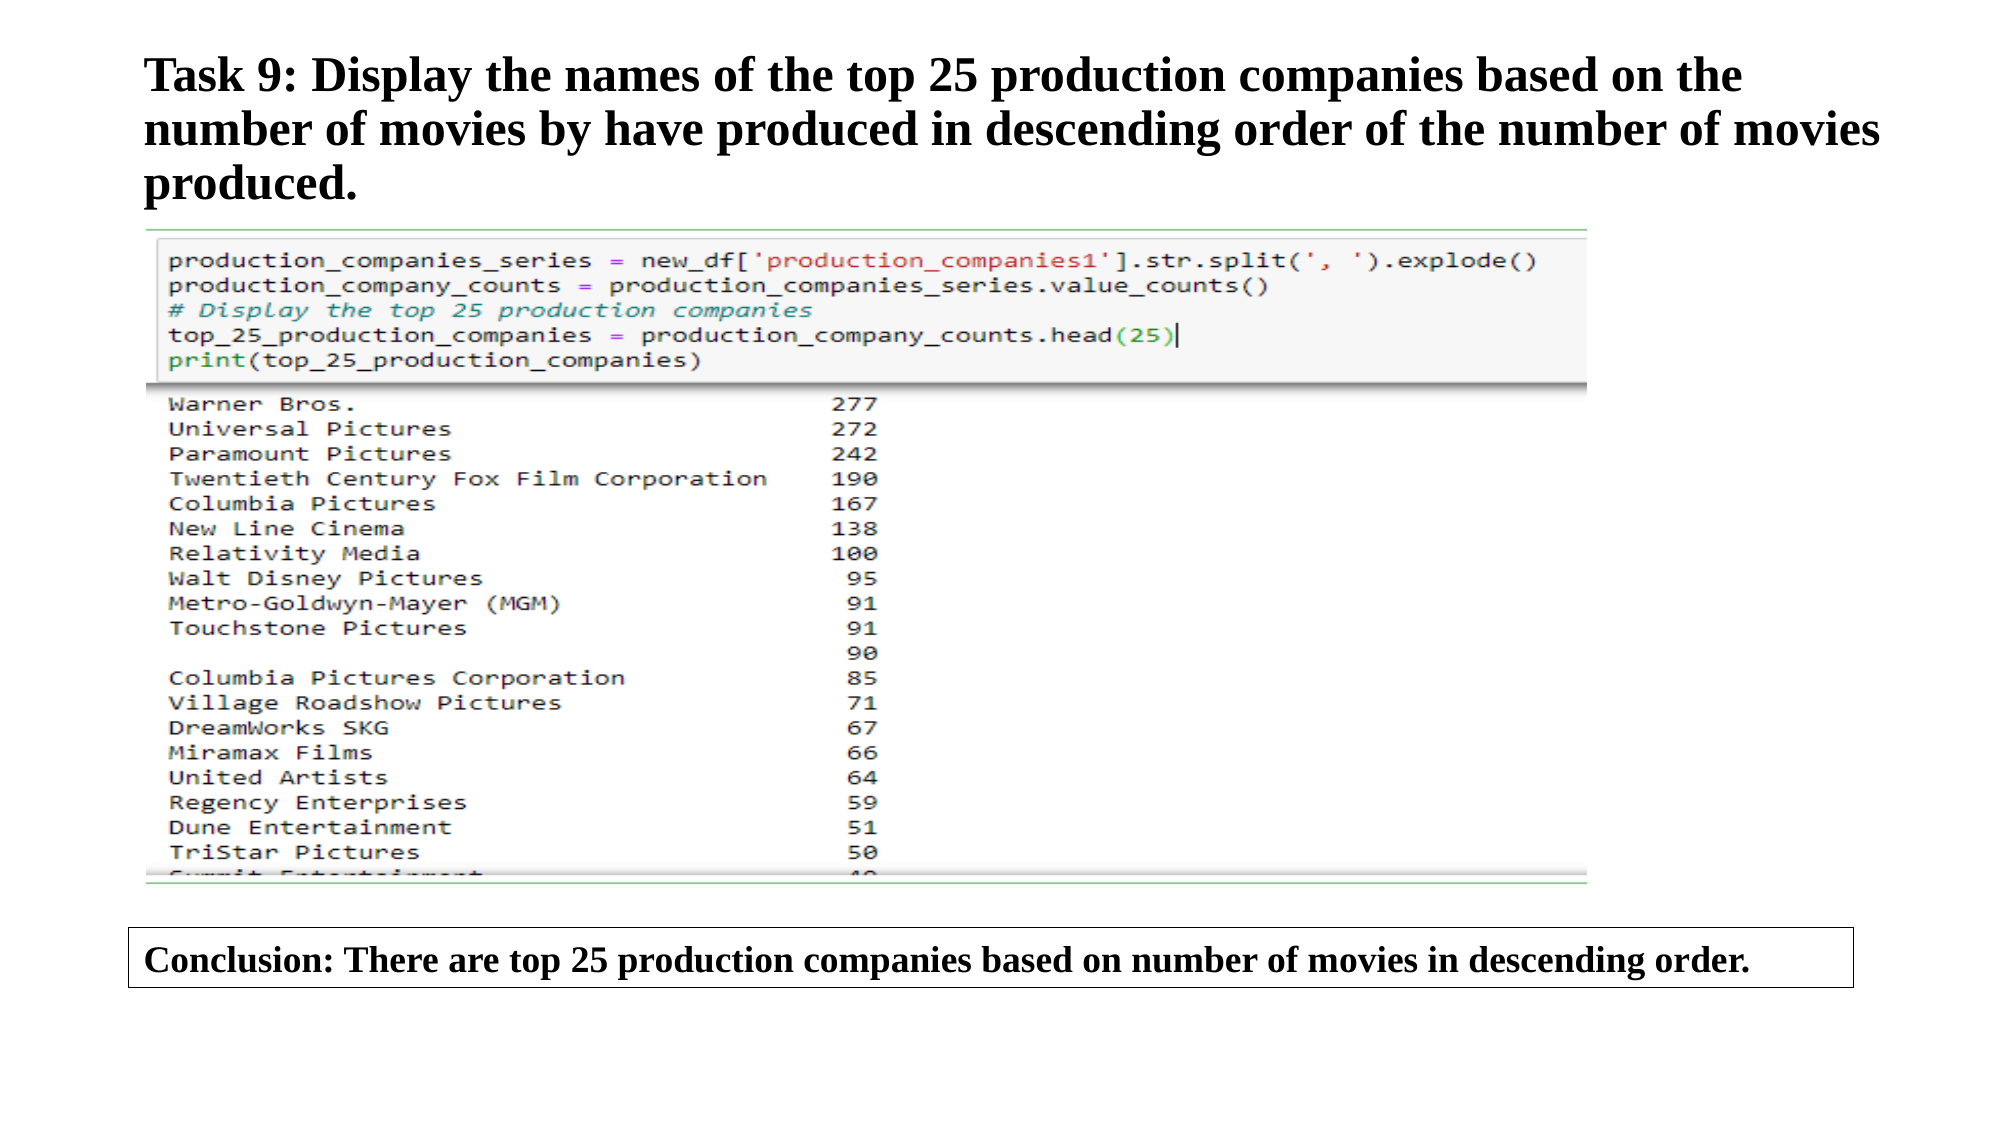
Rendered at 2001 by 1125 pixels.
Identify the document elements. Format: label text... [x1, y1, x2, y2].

title Task 9: Display the names of the top 25 production companies based on the number of movies by have produced in descending order of the number of movies produced. [128, 29, 1935, 229]
picture [146, 227, 1587, 885]
text_box Conclusion: There are top 25 production companies based on number of movies in descending order. [128, 927, 1854, 988]
